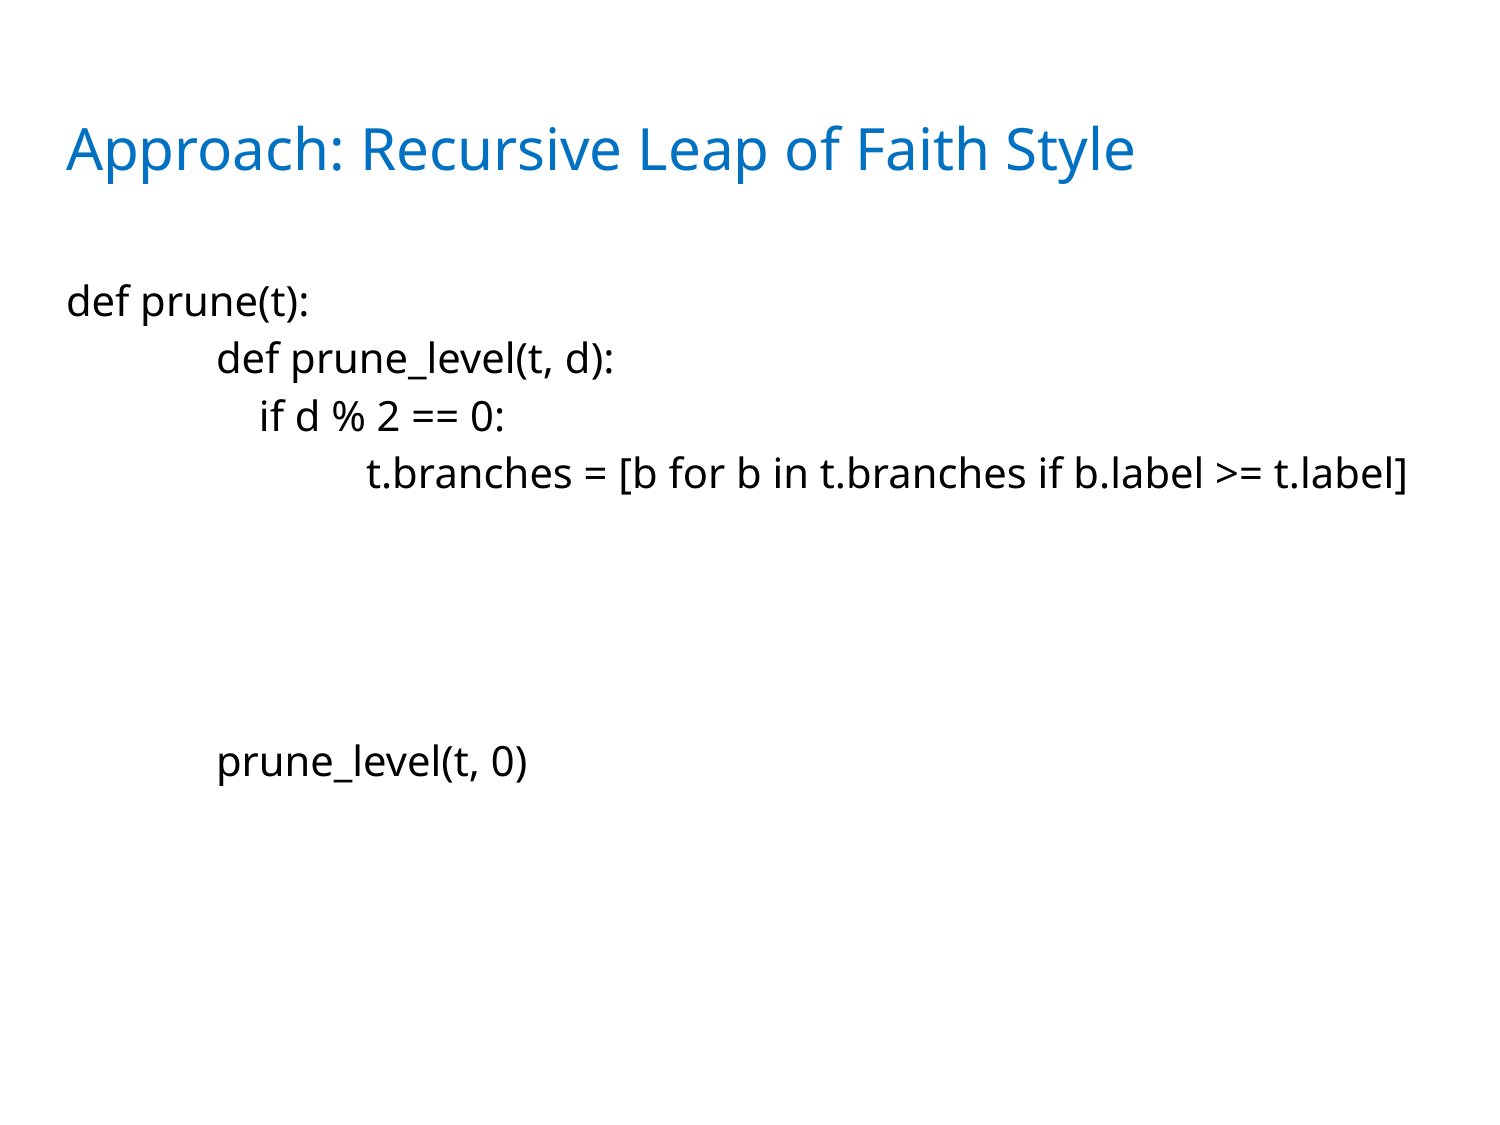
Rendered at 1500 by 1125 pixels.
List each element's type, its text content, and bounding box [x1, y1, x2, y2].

title Approach: Recursive Leap of Faith Style [51, 97, 1449, 223]
list def prune(t): def prune_level(t, d): if d % 2 == 0: t.branches = [b for b in t.branches if b.label >= t.label] prune_level(t, 0) [51, 252, 1449, 1000]
